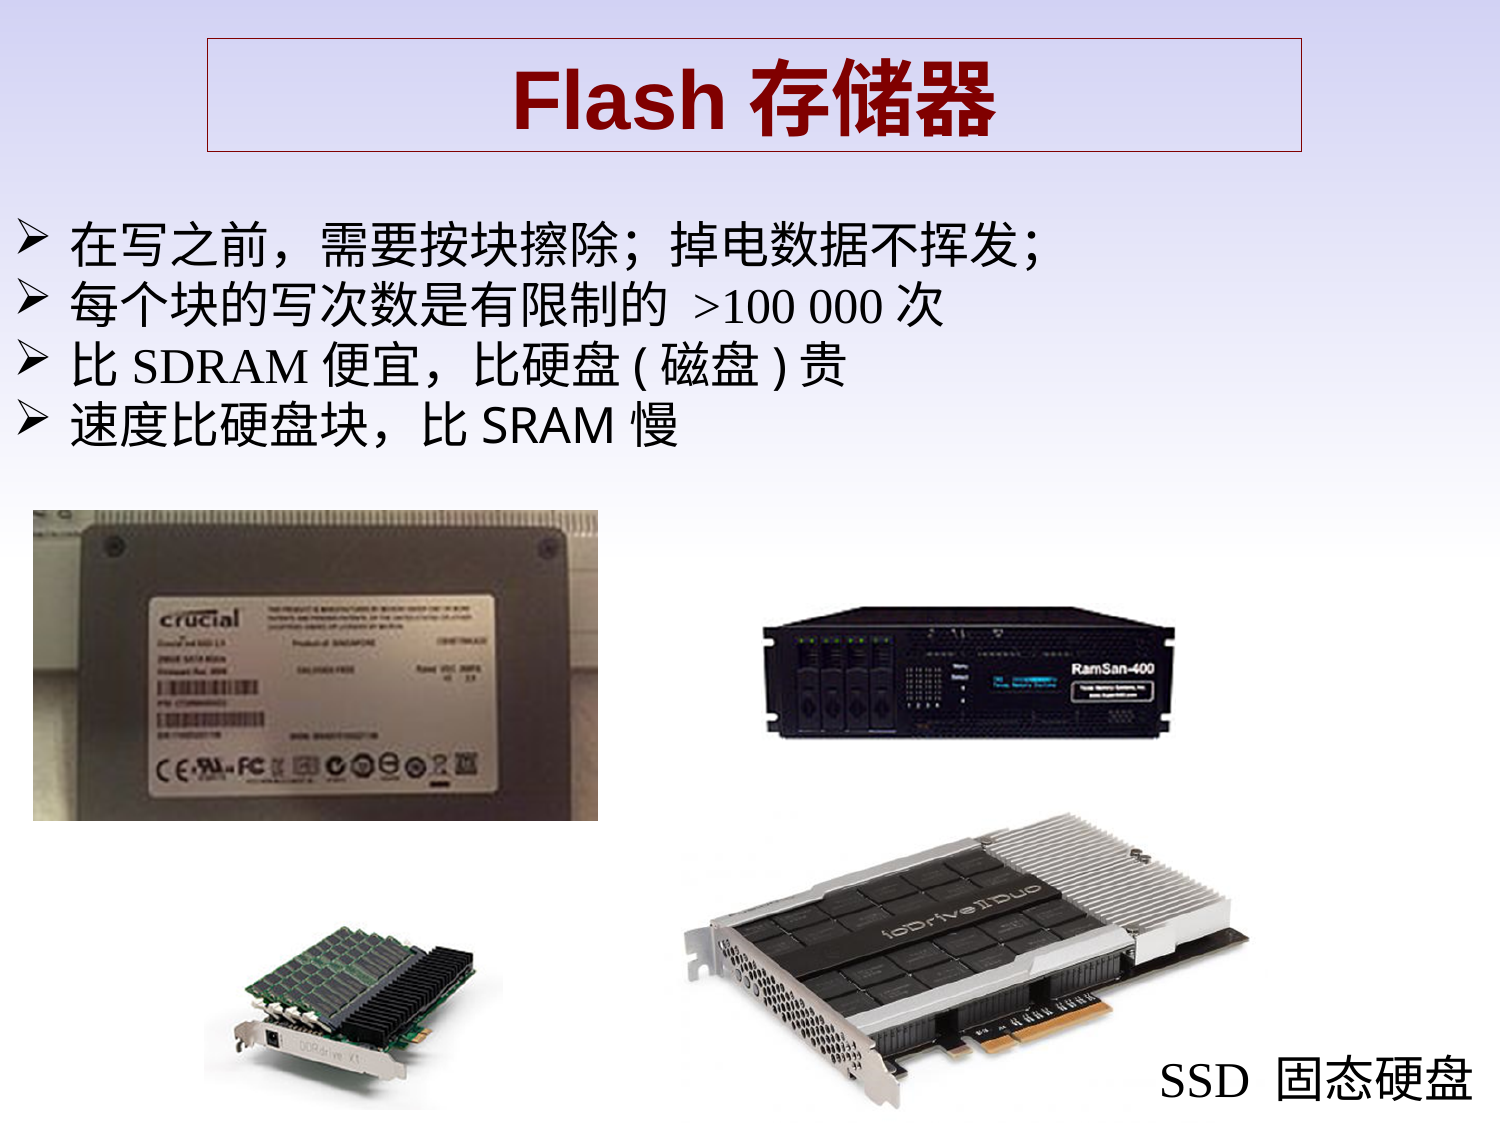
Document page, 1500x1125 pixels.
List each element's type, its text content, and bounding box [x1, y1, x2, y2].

text_box 在写之前，需要按块擦除；掉电数据不挥发； 每个块的写次数是有限制的 >100 000次 比SDRAM便宜，比硬盘(磁盘)贵 速度比硬盘块，比SRAM慢 [0, 205, 1499, 461]
text_box SSD 固态硬盘 [1273, 1040, 1499, 1115]
picture [33, 510, 1269, 1123]
text_box Flash存储器 [207, 38, 1302, 152]
